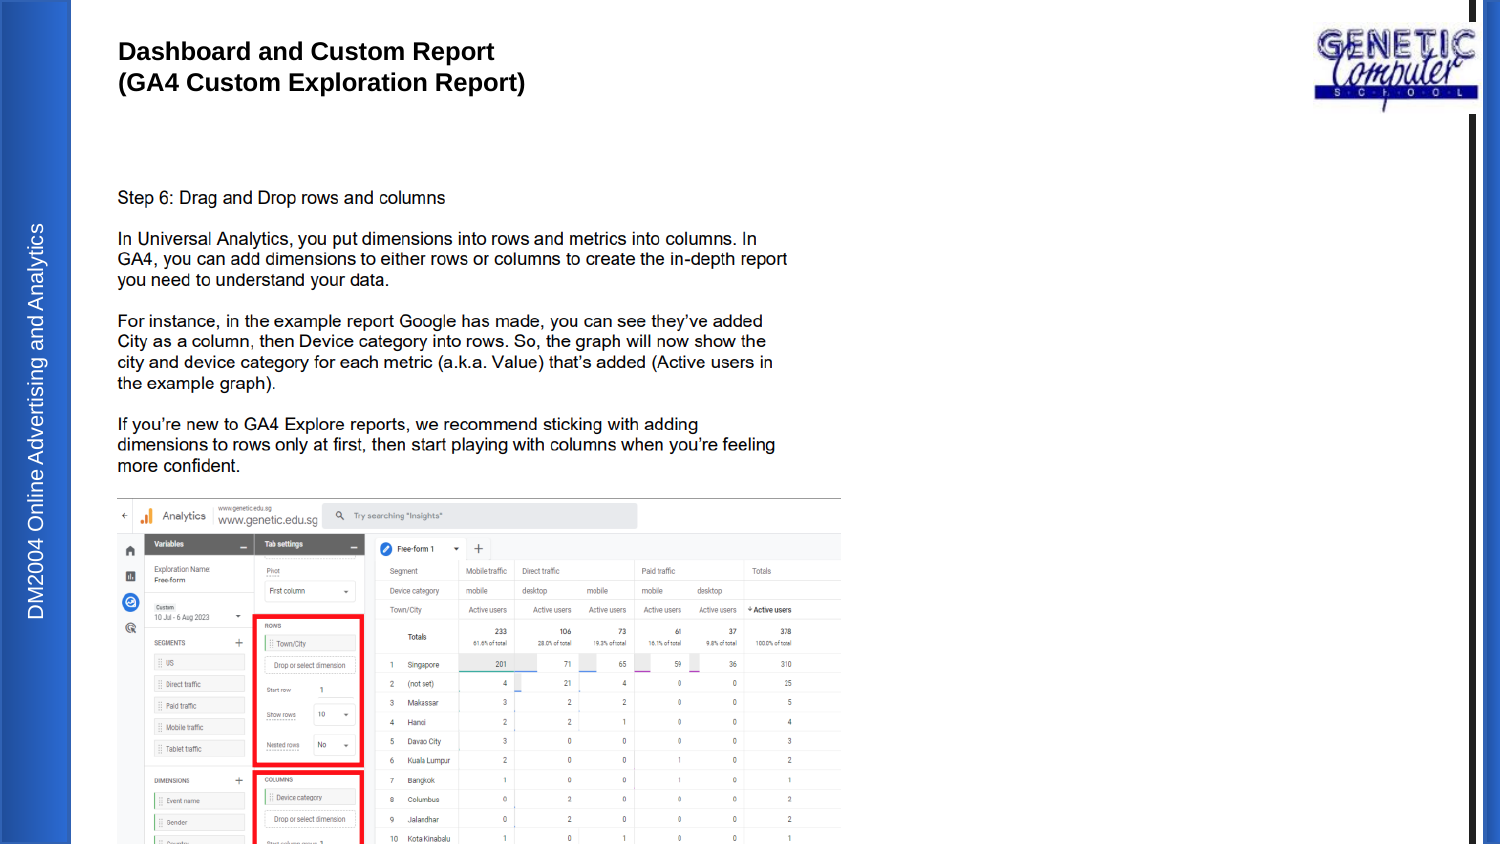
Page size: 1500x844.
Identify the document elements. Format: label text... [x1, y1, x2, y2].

picture [102, 166, 872, 844]
picture [1313, 22, 1482, 114]
title Dashboard and Custom Report (GA4 Custom Exploration Report) [103, 19, 1397, 112]
